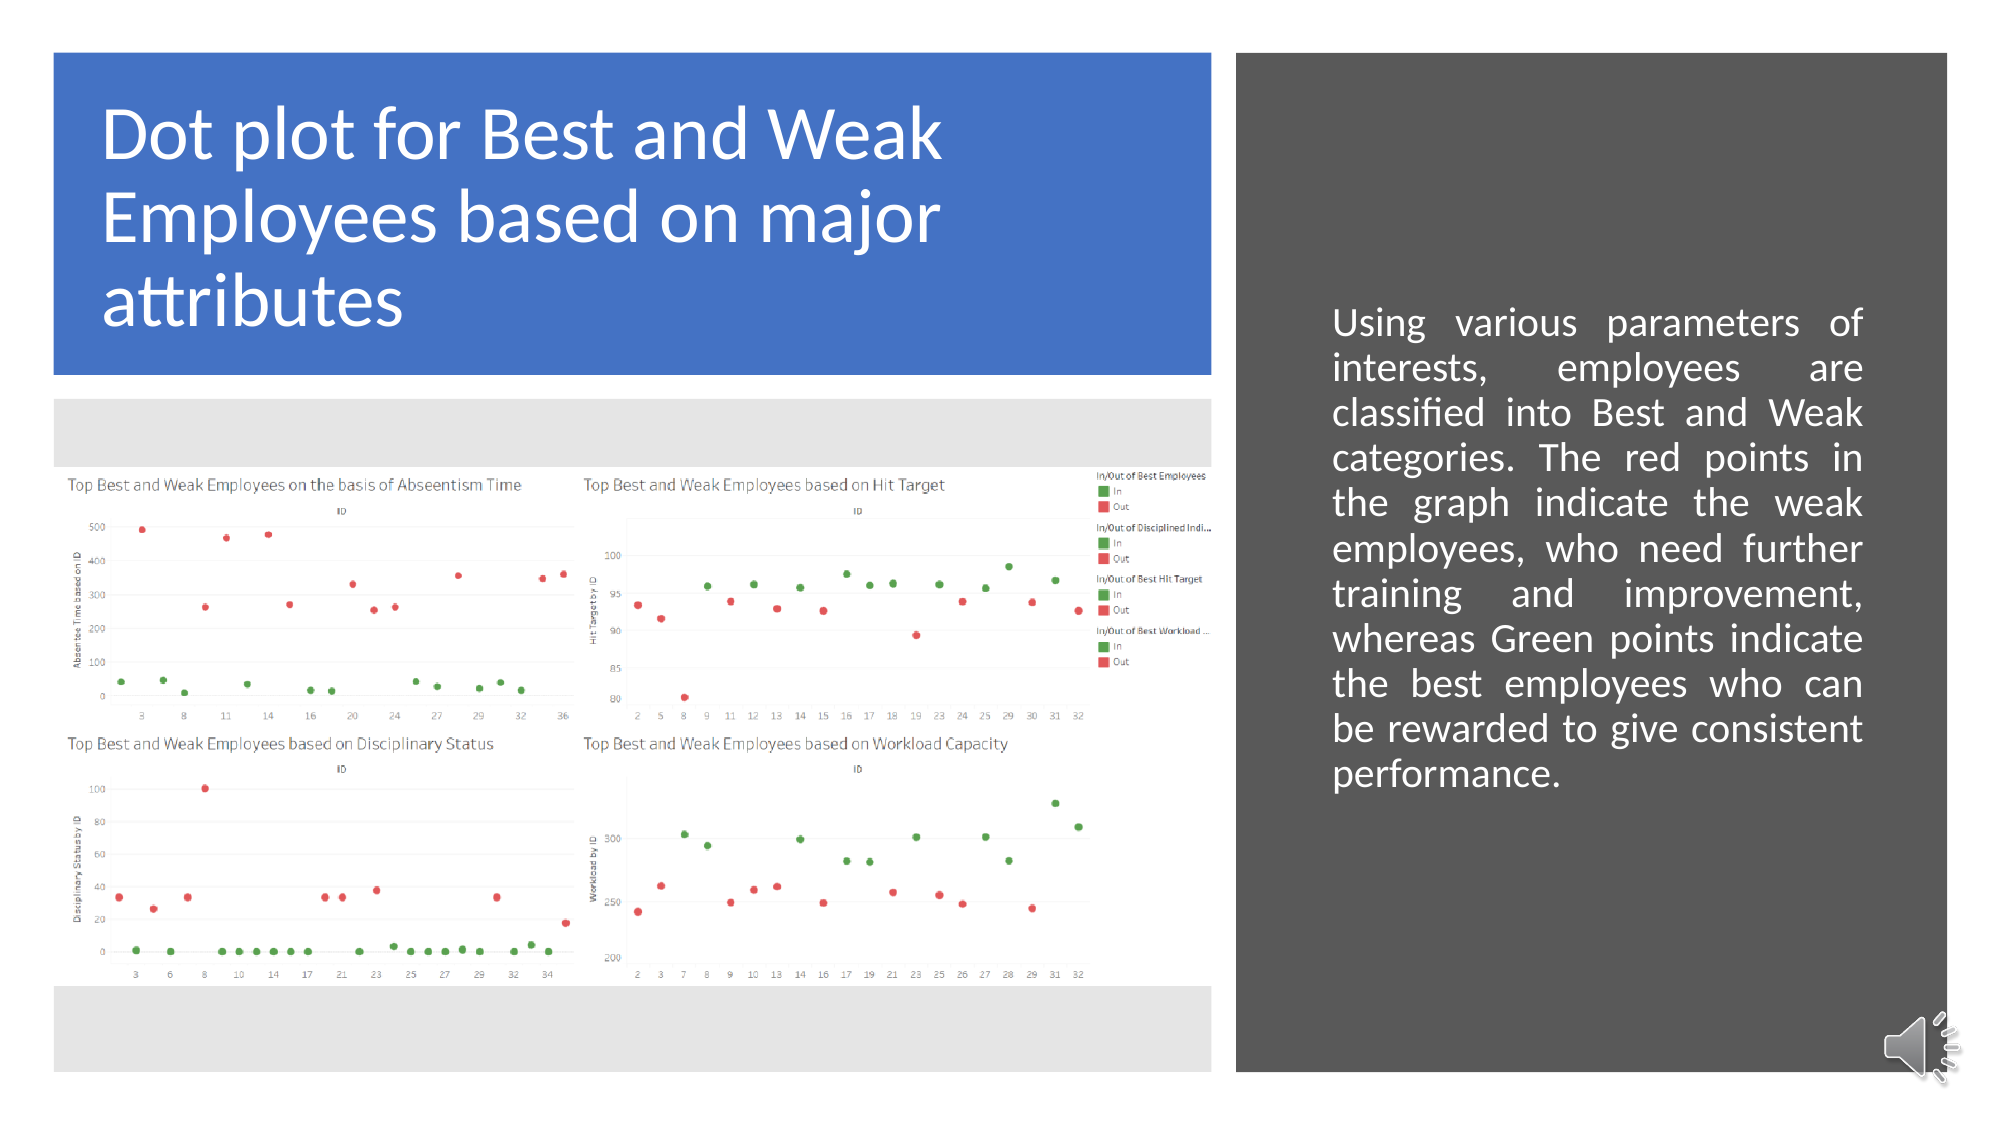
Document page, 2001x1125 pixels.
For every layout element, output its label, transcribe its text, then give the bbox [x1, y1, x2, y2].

title Dot plot for Best and Weak Employees based on major attributes [85, 84, 1168, 352]
text_box [53, 398, 1212, 466]
text_box [53, 52, 1212, 375]
text_box [53, 994, 1212, 1072]
list Using various parameters of interests, employees are classified into Best and Weak categories. The red points in the graph indicate the weak employees, who need further training and improvement, whereas Green points indicate the best employees who can be rewarded to give consistent performance. [1317, 150, 1879, 947]
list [53, 466, 1212, 987]
picture [1884, 1009, 1965, 1090]
text_box [1236, 52, 1948, 1073]
